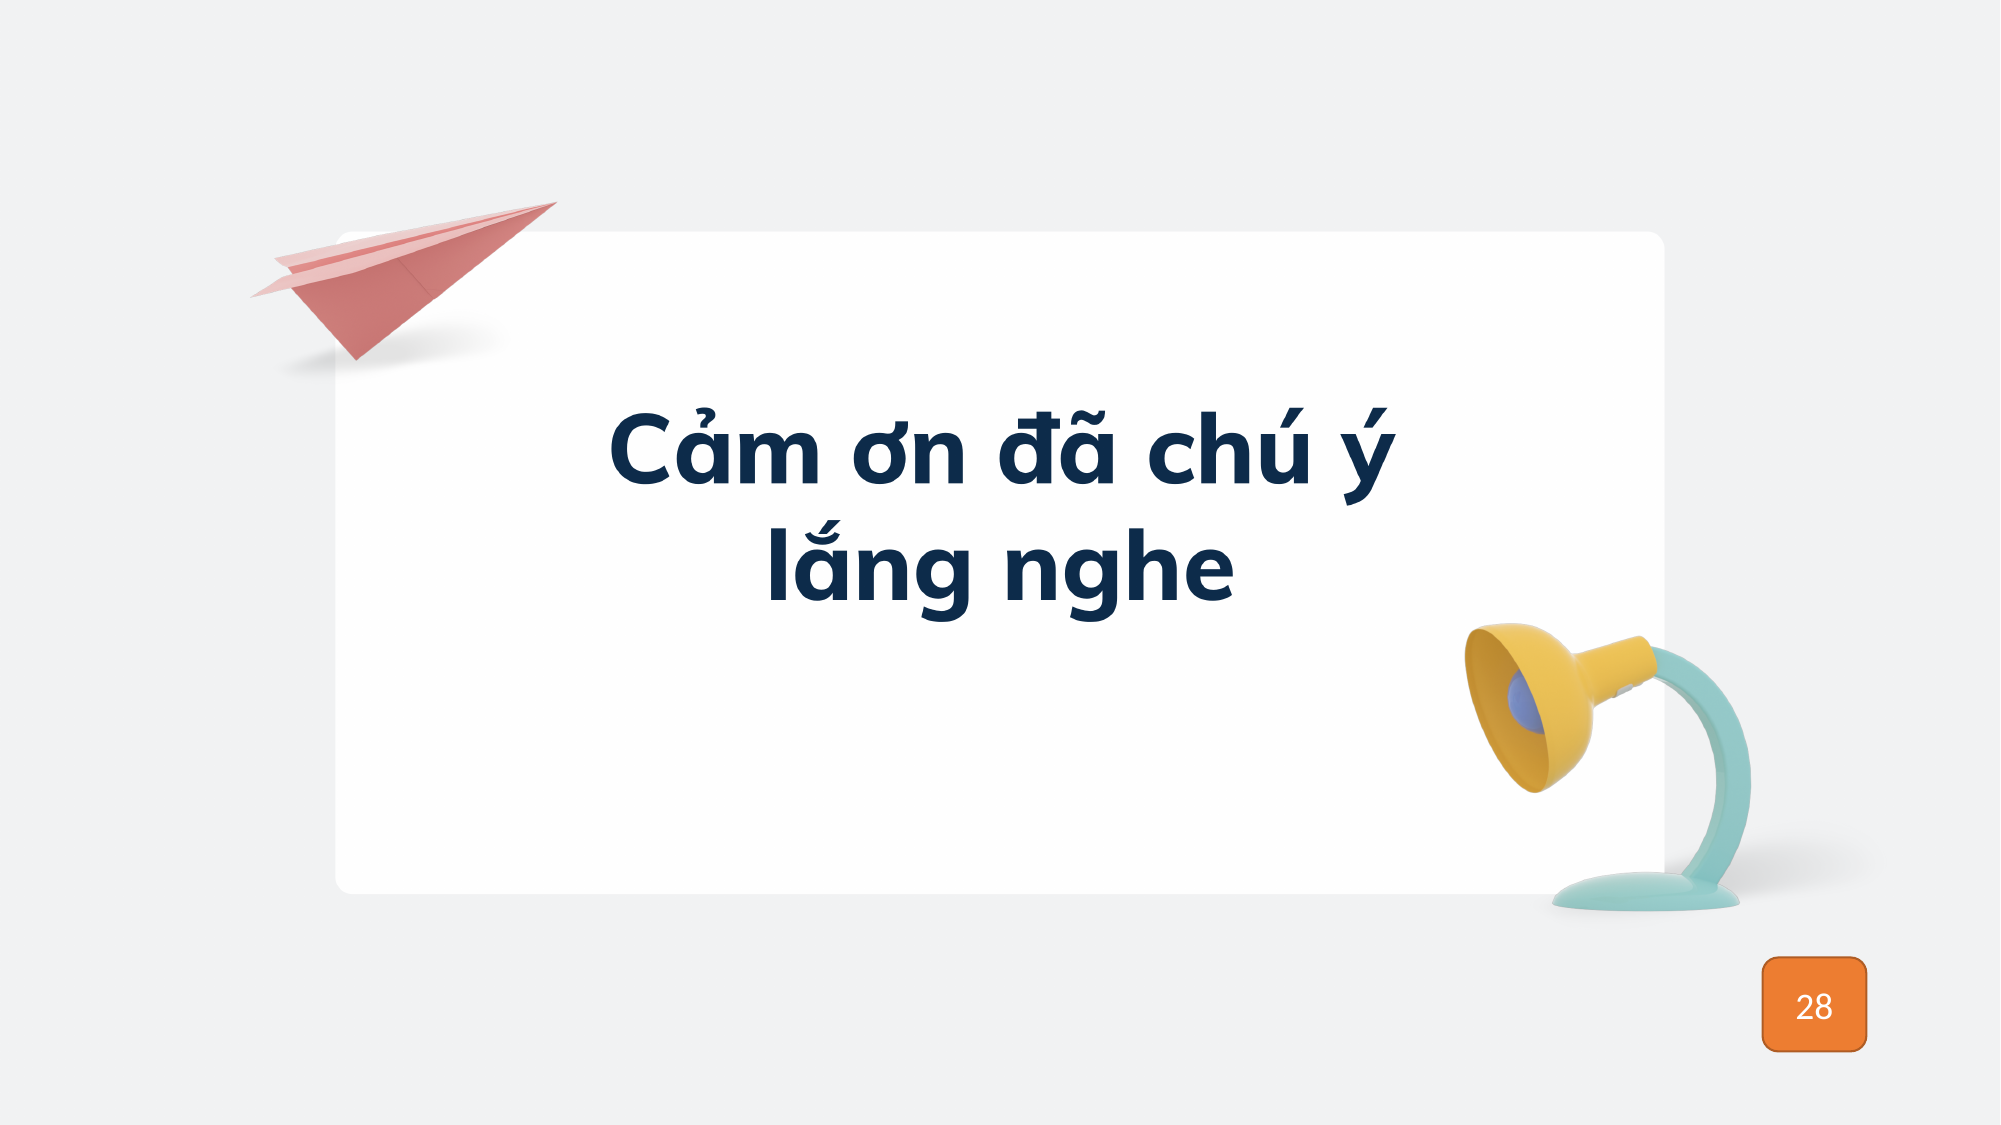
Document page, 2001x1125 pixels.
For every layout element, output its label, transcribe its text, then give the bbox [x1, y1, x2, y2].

text_box 28 [1761, 956, 1868, 1053]
picture [0, 0, 2001, 1125]
